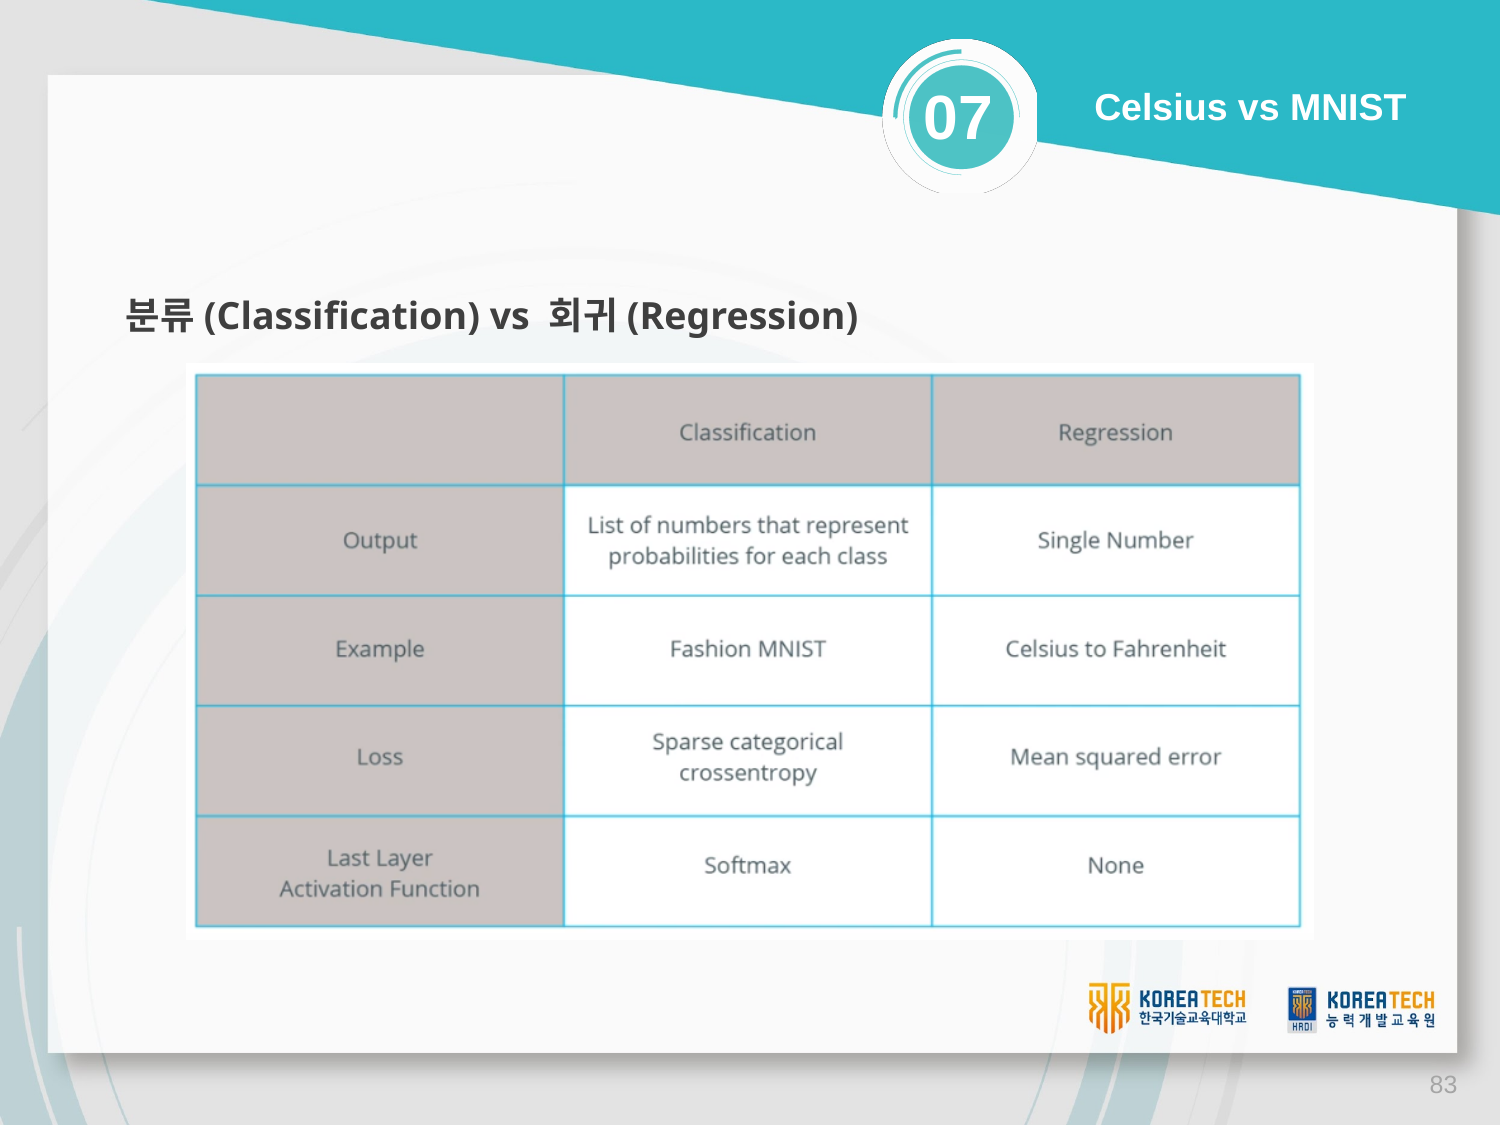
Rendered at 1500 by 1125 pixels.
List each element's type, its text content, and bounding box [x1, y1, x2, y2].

picture [0, 0, 1500, 1125]
slide_number 83 [1225, 1053, 1473, 1114]
text_box Celsius vs MNIST [1041, 75, 1465, 154]
text_box 분류(Classification) vs 회귀(Regression) [110, 261, 1373, 755]
